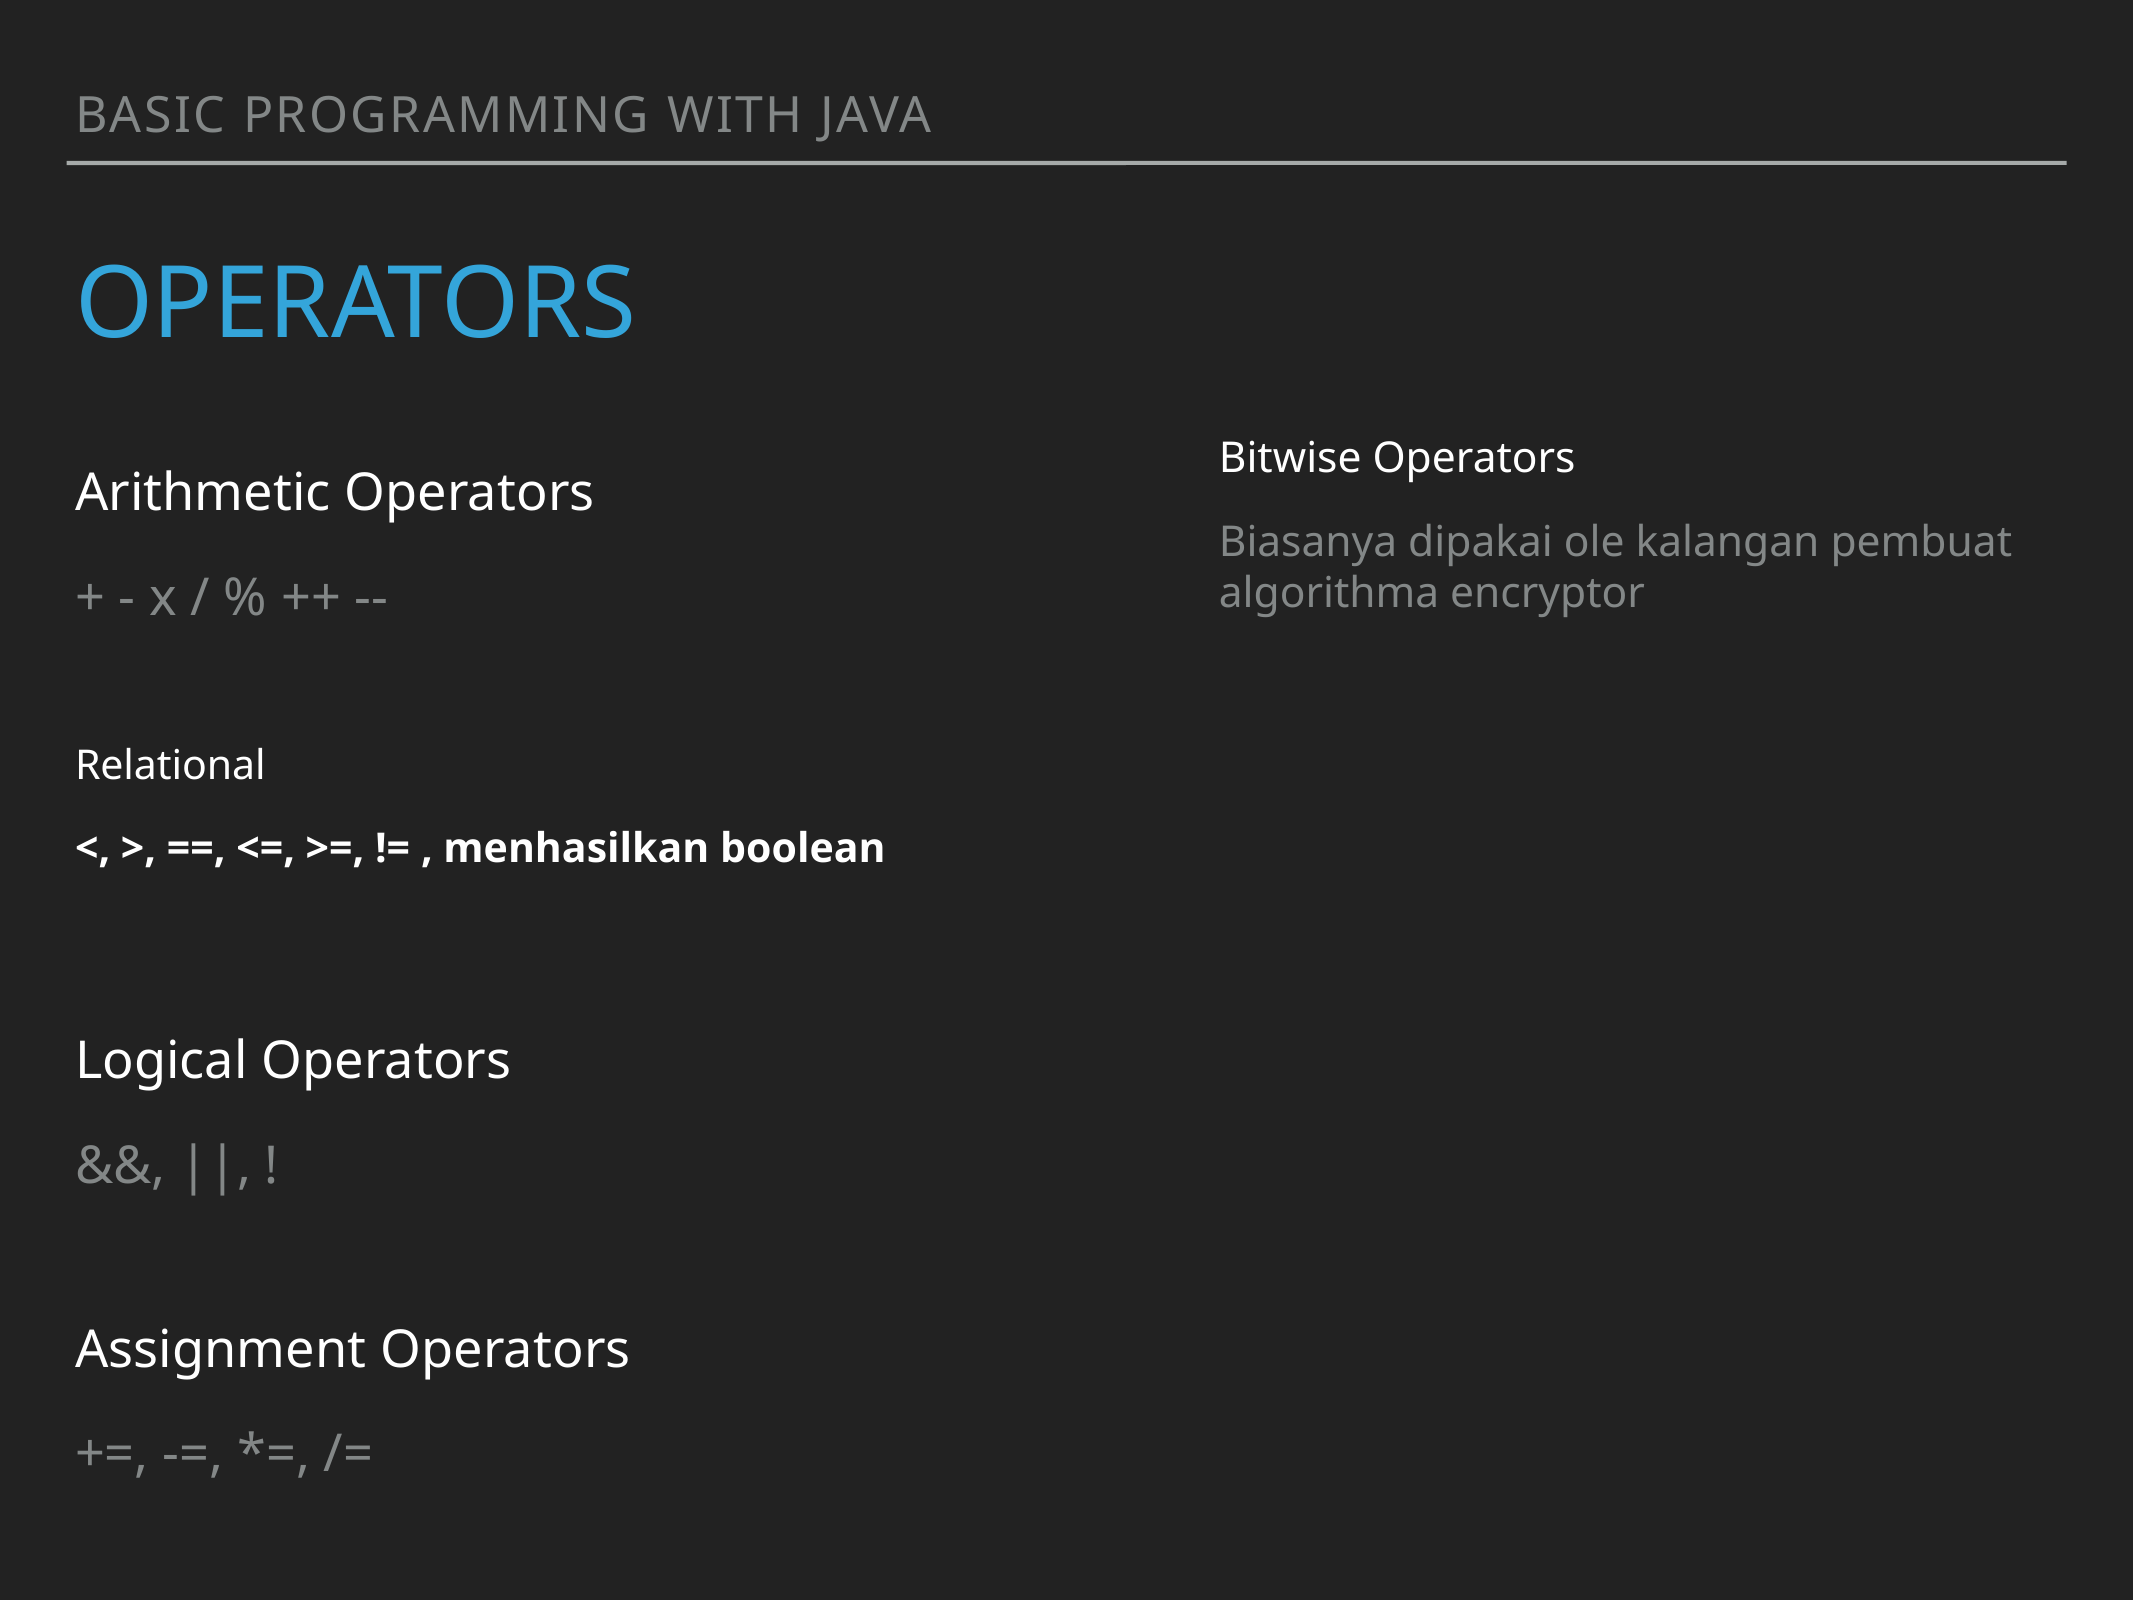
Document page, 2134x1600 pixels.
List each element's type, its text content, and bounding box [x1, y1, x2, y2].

list Arithmetic Operators + - x / % ++ -- [66, 449, 918, 652]
text_box Assignment Operators +=, -=, *=, /= [66, 1306, 918, 1508]
title Operators [66, 251, 2068, 372]
list Basic programming with java [66, 74, 1901, 151]
text_box Relational <, >, ==, <=, >=, != , menhasilkan boolean [66, 730, 918, 932]
text_box Bitwise Operators Biasanya dipakai ole kalangan pembuat algorithma encryptor [1210, 421, 2076, 652]
text_box Logical Operators &&, ||, ! [66, 1018, 918, 1220]
